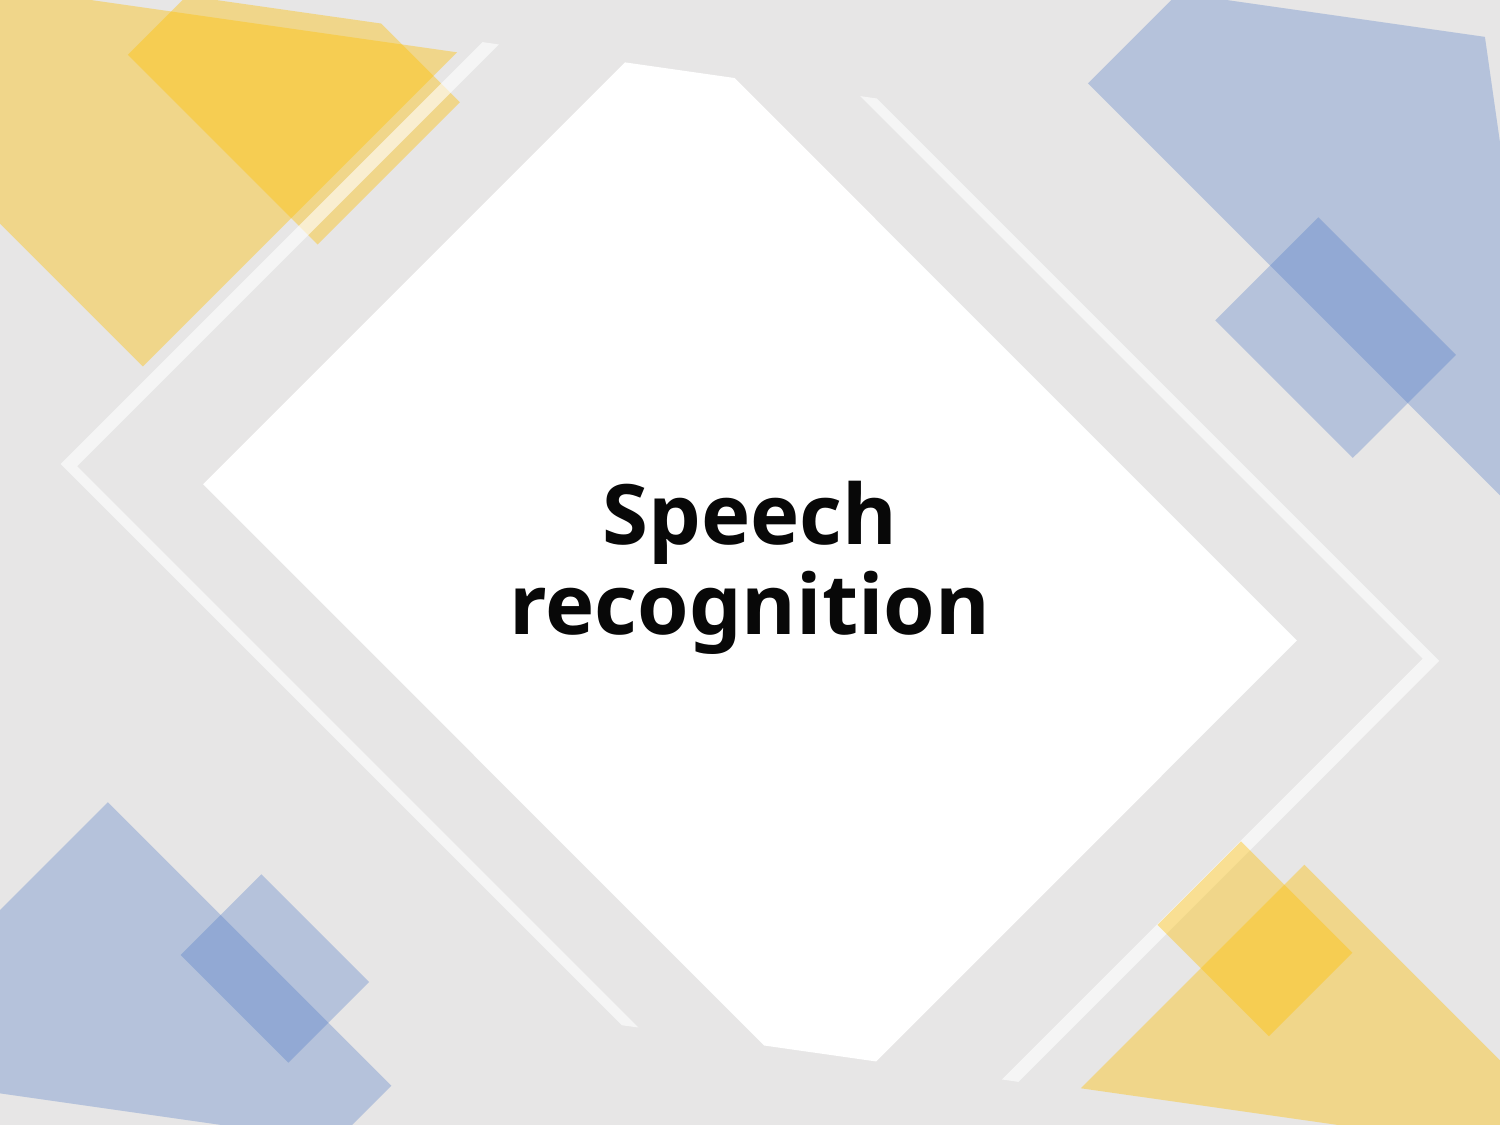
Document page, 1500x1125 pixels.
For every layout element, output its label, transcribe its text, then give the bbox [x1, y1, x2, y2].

text_box [179, 872, 371, 1065]
text_box [126, 0, 441, 226]
text_box [0, 0, 1500, 1125]
text_box [201, 61, 1044, 677]
text_box [1078, 863, 1500, 1125]
text_box [308, 93, 462, 247]
text_box [1213, 215, 1458, 460]
text_box [0, 0, 291, 368]
text_box [857, 94, 1441, 1083]
text_box [1156, 839, 1354, 1038]
text_box [59, 41, 642, 1030]
text_box [1086, 0, 1500, 497]
title Speech recognition [394, 386, 1106, 739]
text_box [404, 43, 460, 75]
text_box [0, 800, 393, 1125]
text_box [456, 448, 1299, 1063]
